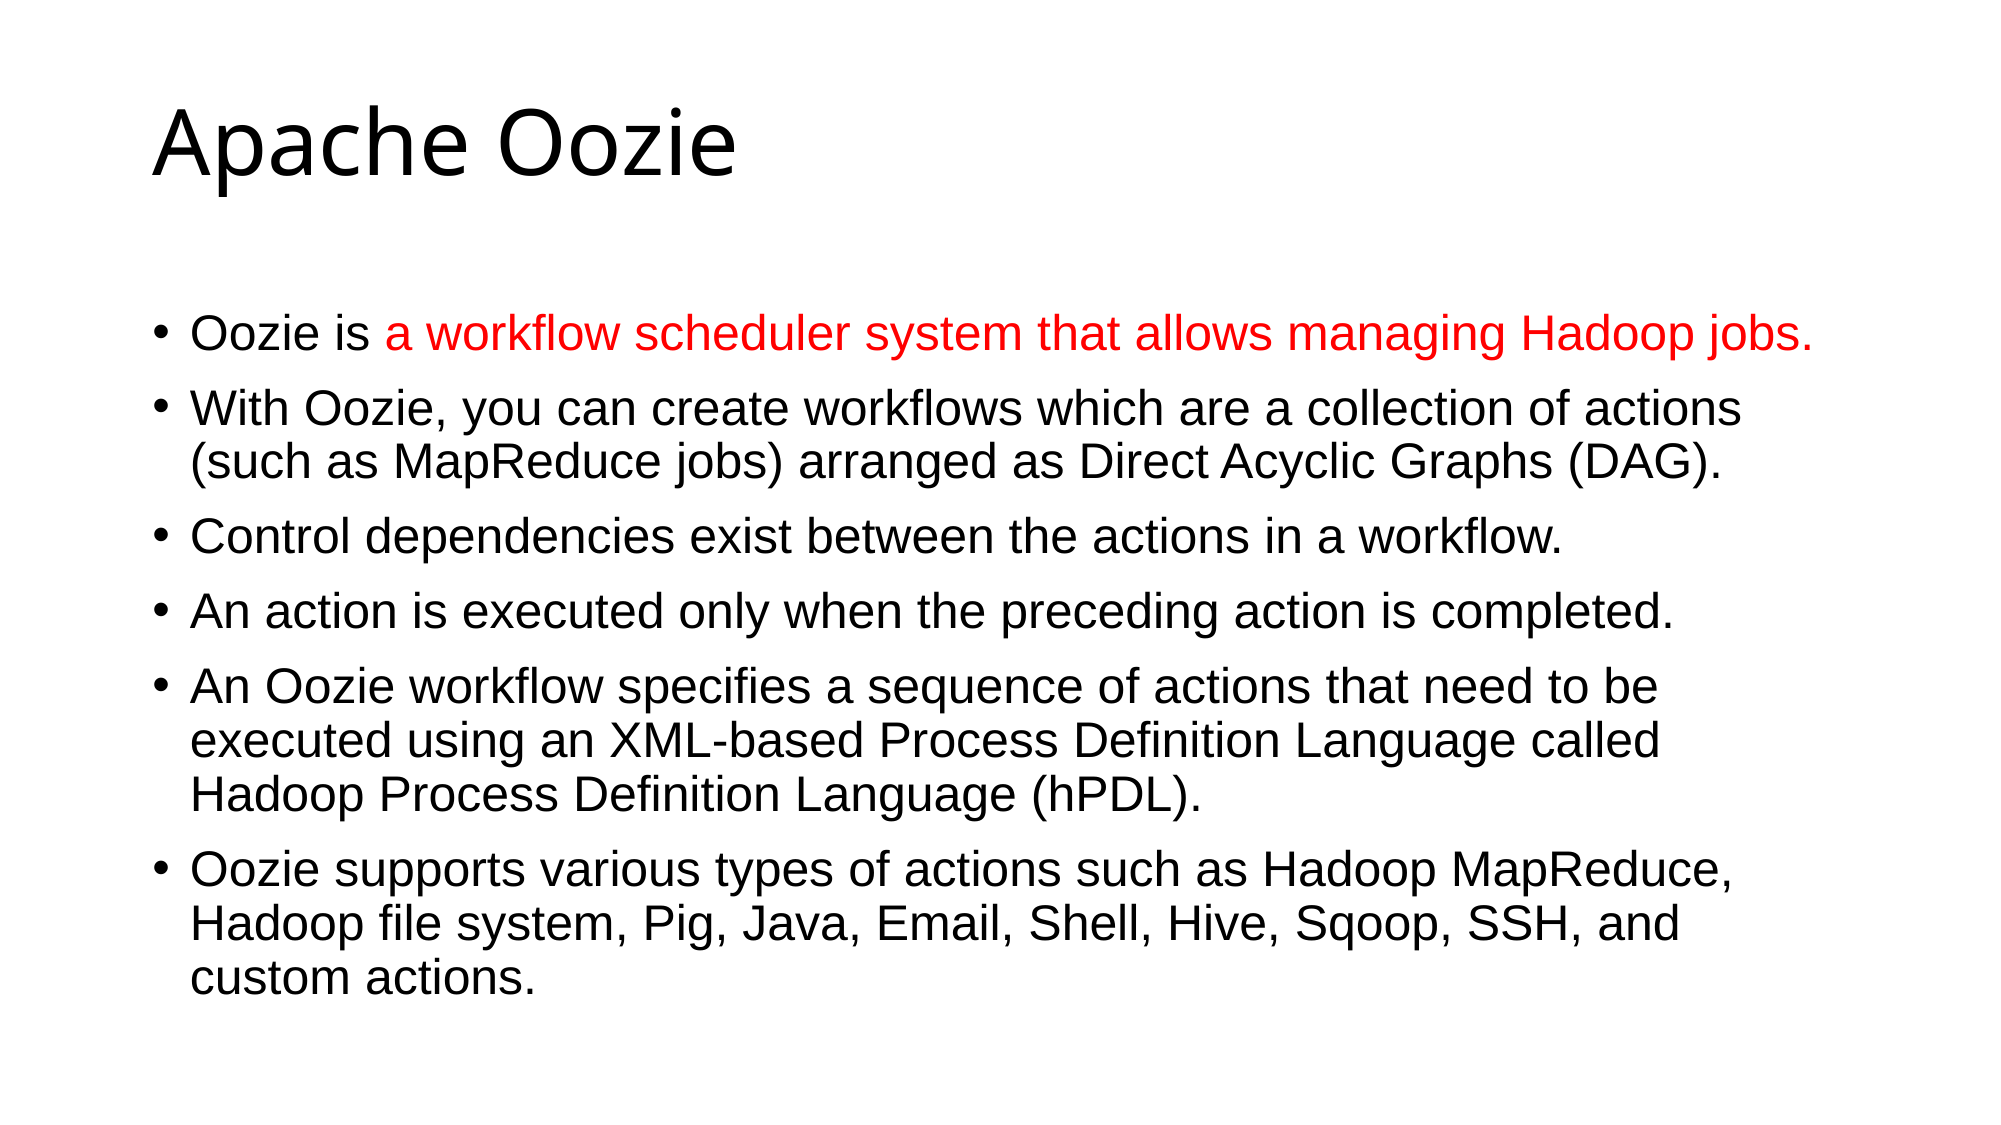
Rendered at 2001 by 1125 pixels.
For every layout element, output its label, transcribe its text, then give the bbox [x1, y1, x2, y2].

title Apache Oozie [137, 59, 1863, 233]
list Oozie is a workflow scheduler system that allows managing Hadoop jobs. With Oozie, you can create workflows which are a collection of actions (such as MapReduce jobs) arranged as Direct Acyclic Graphs (DAG). Control dependencies exist between the actions in a workflow. An action is executed only when the preceding action is completed. An Oozie workflow specifies a sequence of actions that need to be executed using an XML-based Process Definition Language called Hadoop Process Definition Language (hPDL). Oozie supports various types of actions such as Hadoop MapReduce, Hadoop file system, Pig, Java, Email, Shell, Hive, Sqoop, SSH, and custom actions. [137, 299, 1863, 1014]
